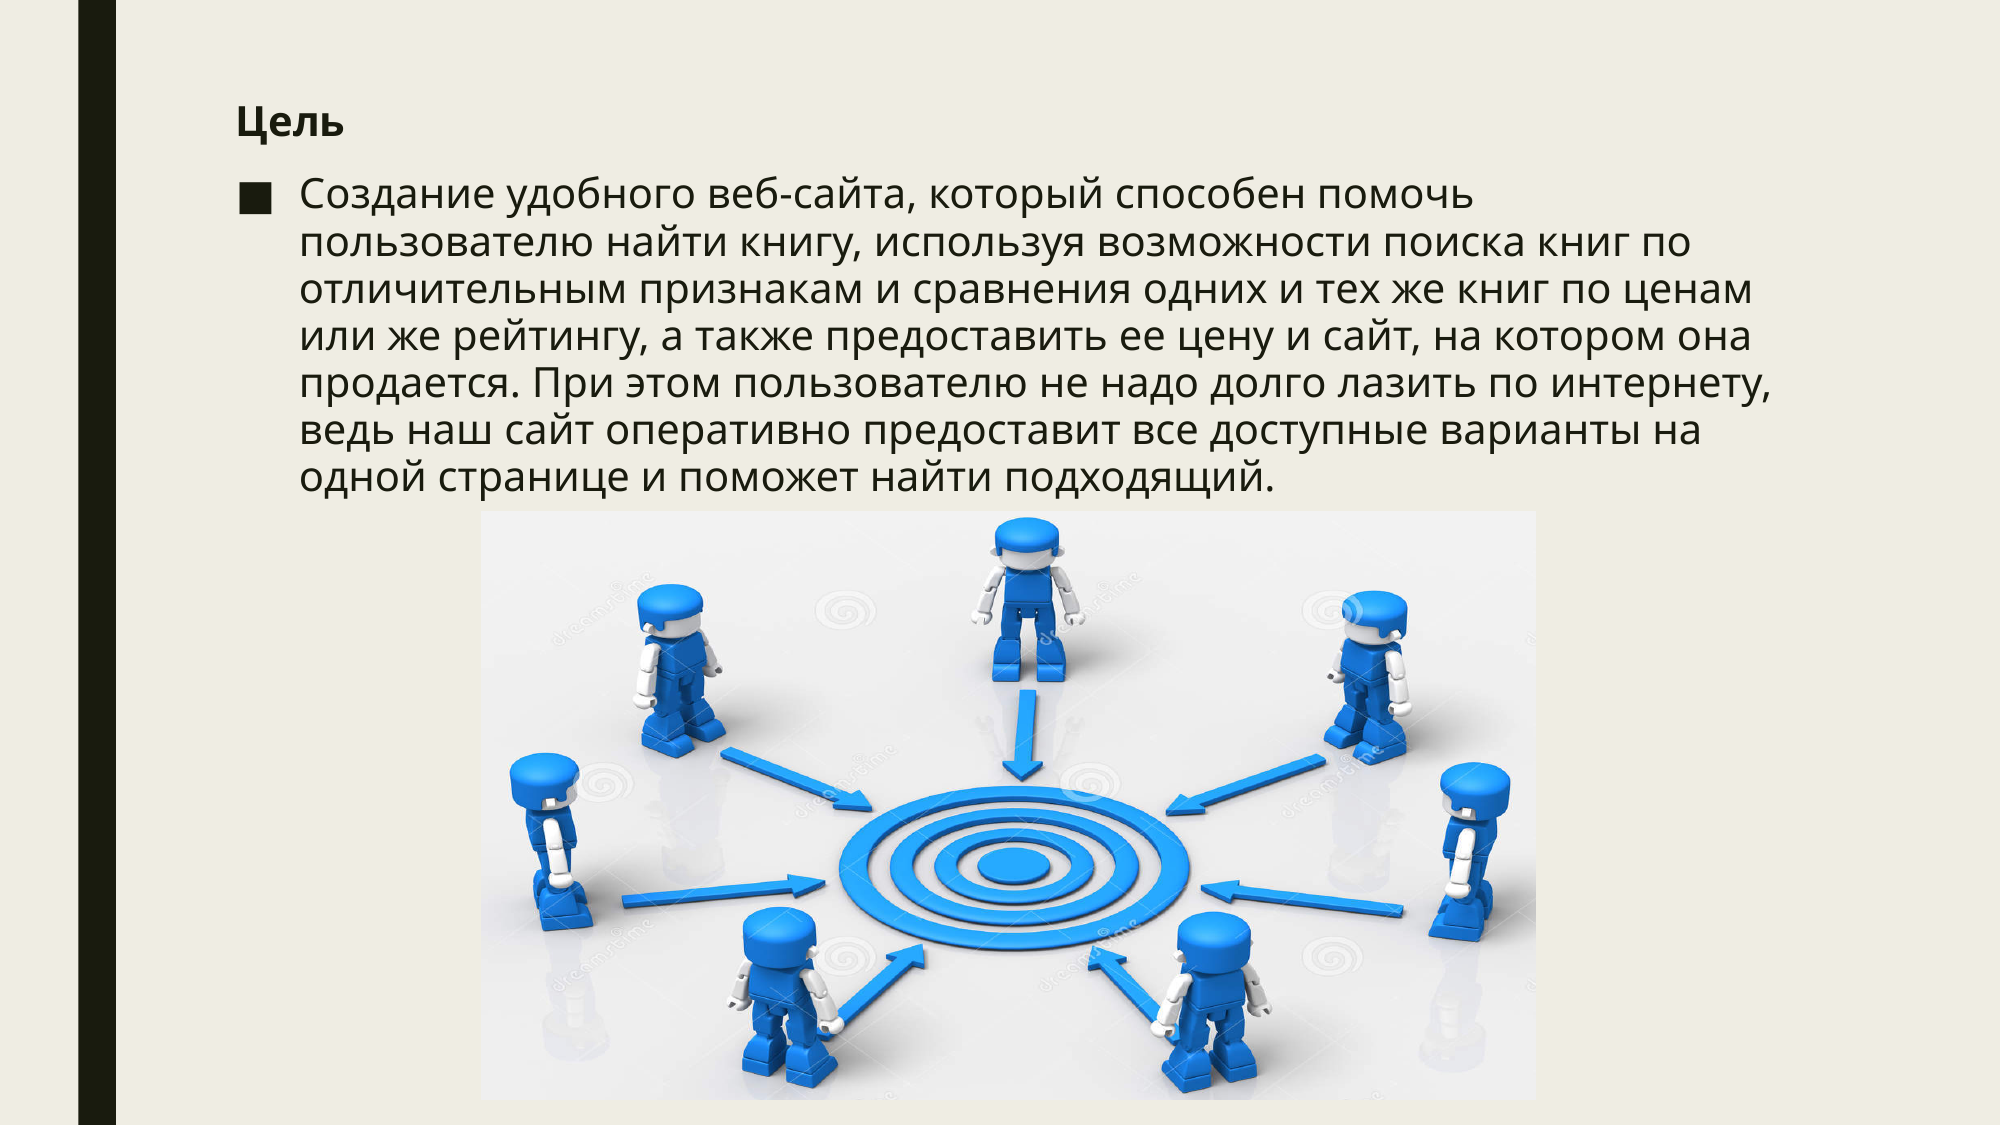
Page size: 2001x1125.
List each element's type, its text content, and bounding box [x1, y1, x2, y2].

list Цель Создание удобного веб-сайта, который способен помочь пользователю найти книгу, используя возможности поиска книг по отличительным признакам и сравнения одних и тех же книг по ценам или же рейтингу, а также предоставить ее цену и сайт, на котором она продается. При этом пользователю не надо долго лазить по интернету, ведь наш сайт оперативно предоставит все доступные варианты на одной странице и поможет найти подходящий. [220, 91, 1796, 1045]
picture [481, 511, 1536, 1100]
